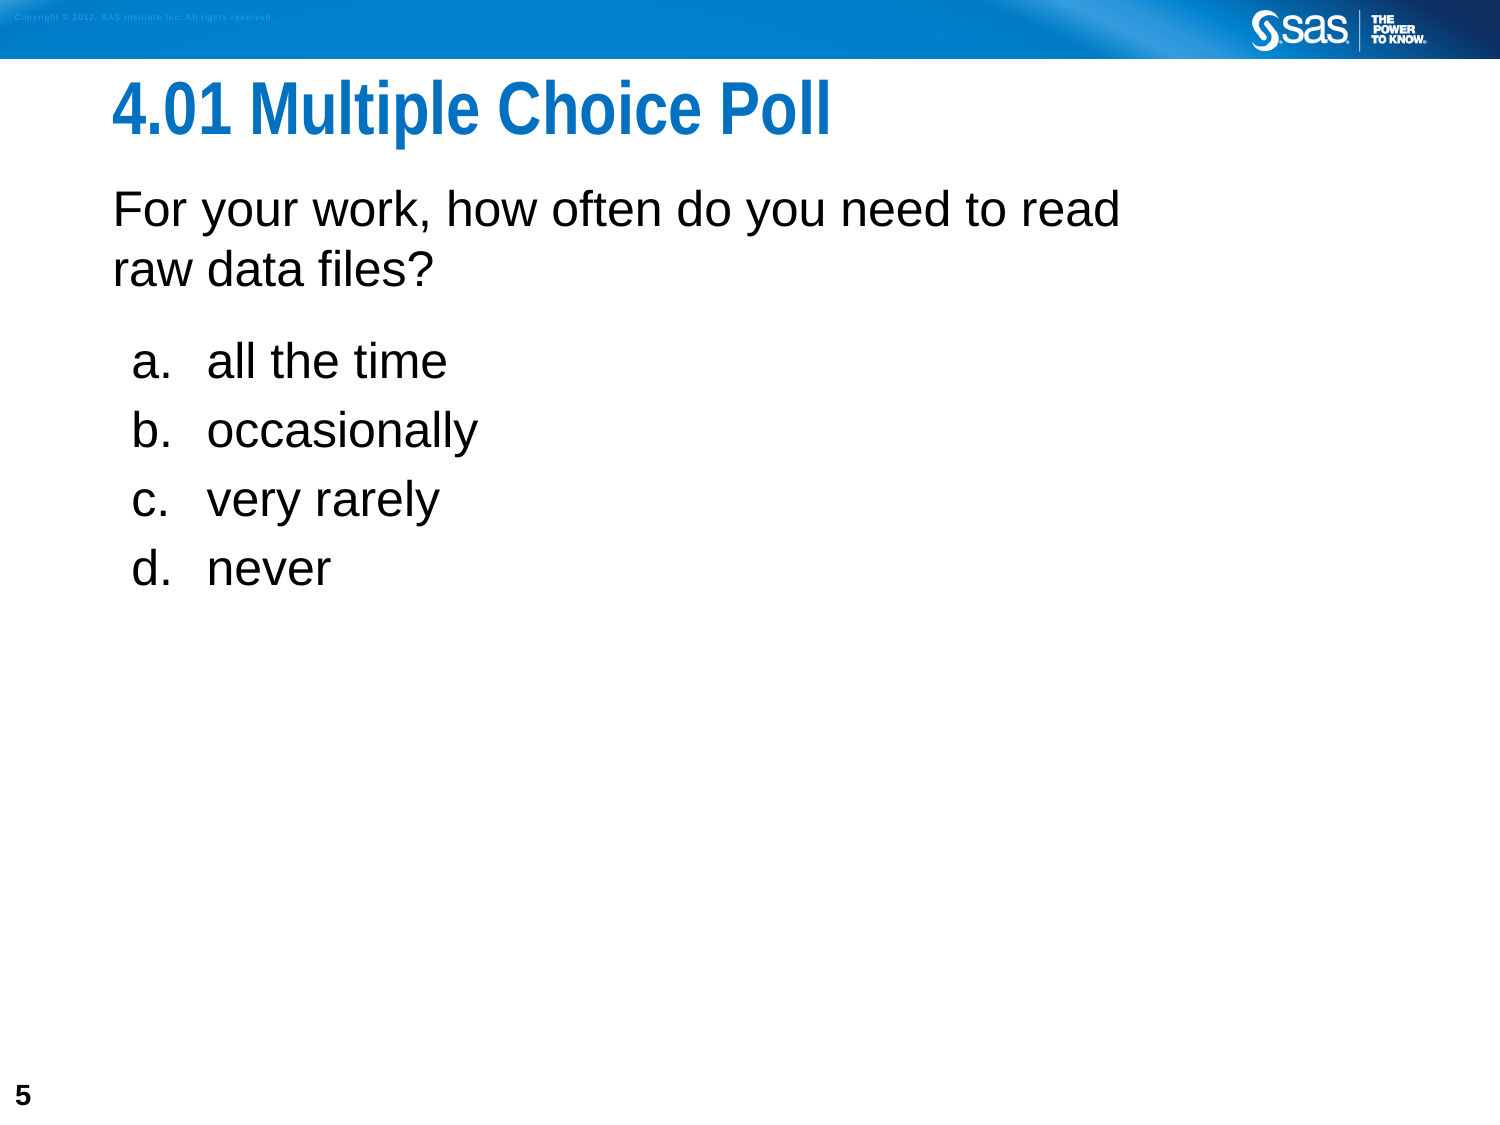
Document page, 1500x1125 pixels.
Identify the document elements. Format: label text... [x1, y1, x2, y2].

list For your work, how often do you need to read raw data files? all the time occasionally very rarely never [112, 176, 1400, 876]
title 4.01 Multiple Choice Poll [112, 75, 1500, 187]
picture [0, 0, 1500, 59]
